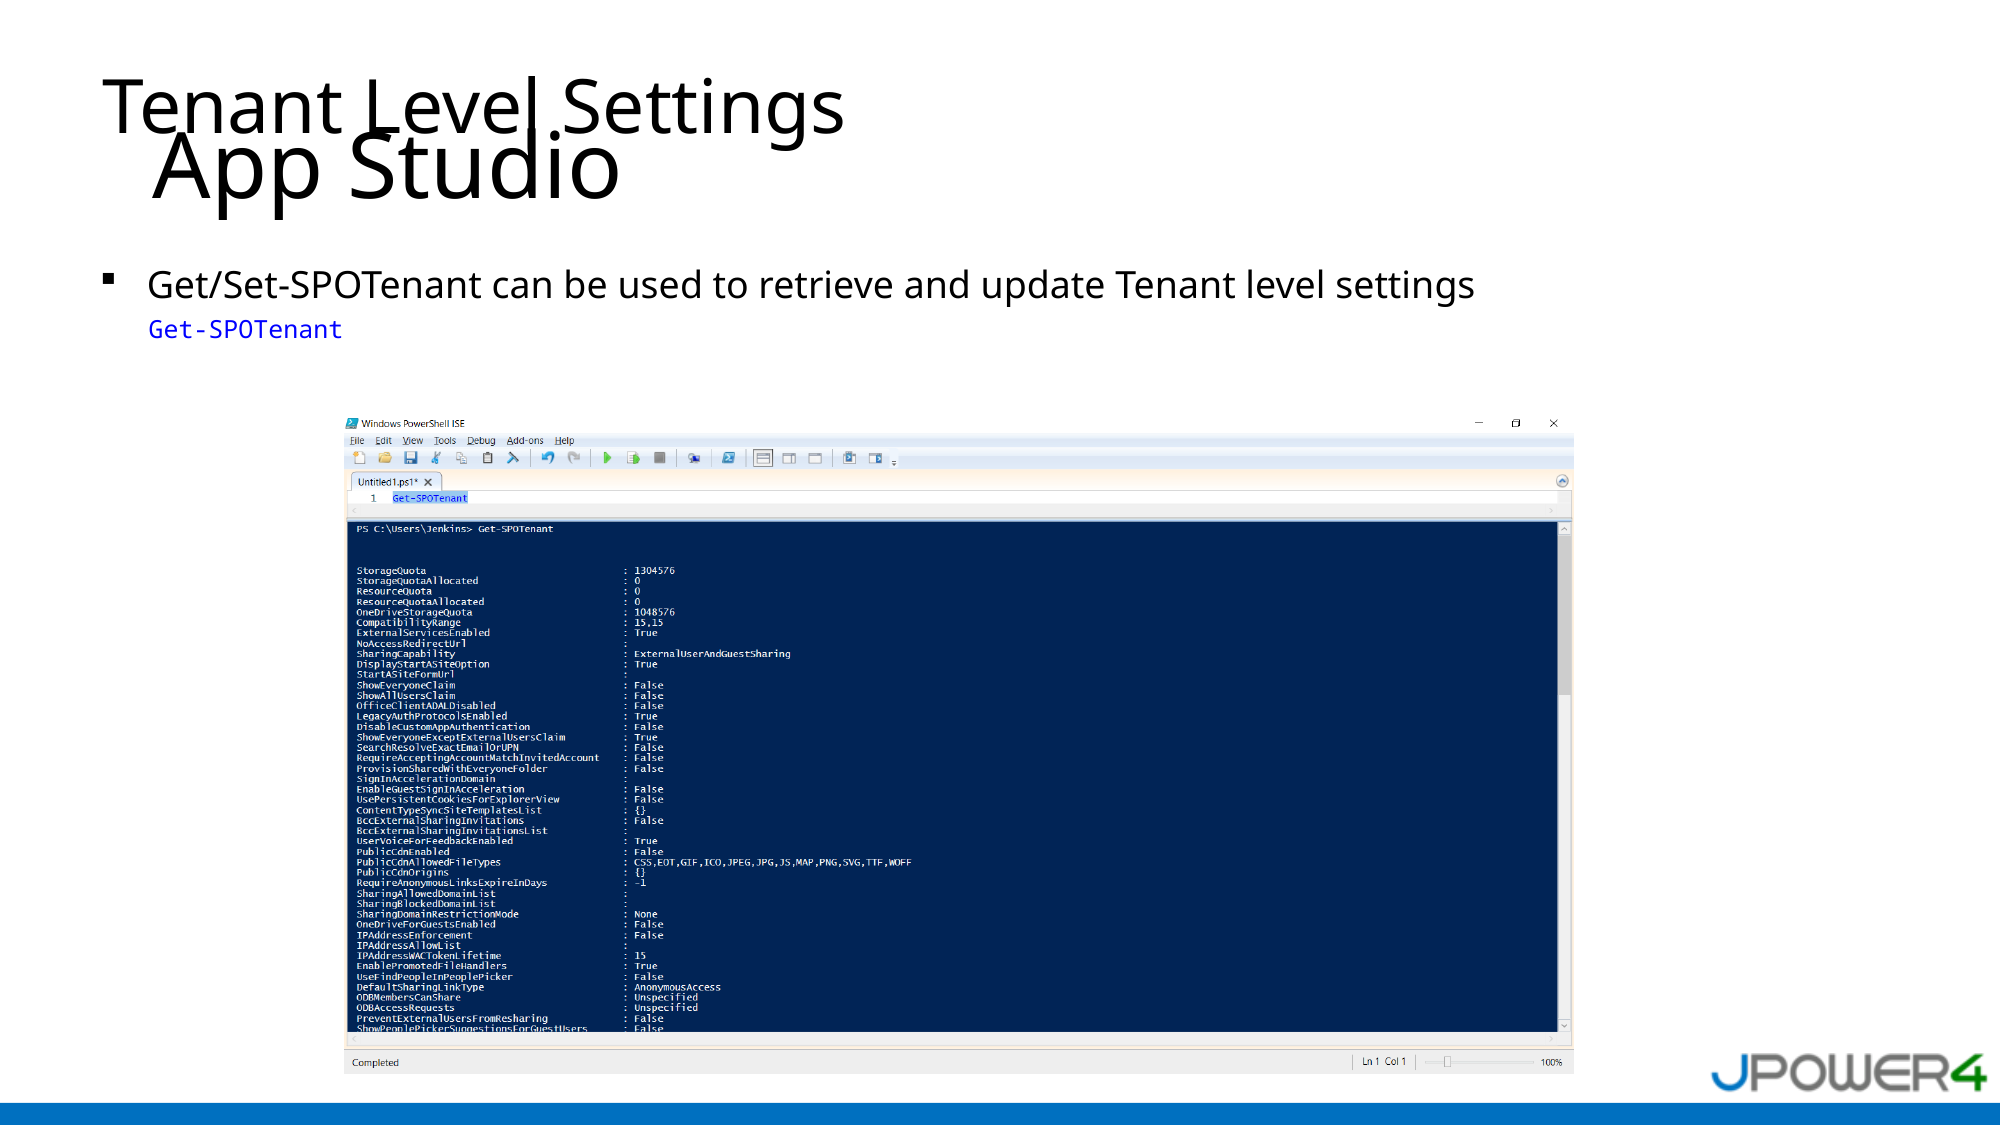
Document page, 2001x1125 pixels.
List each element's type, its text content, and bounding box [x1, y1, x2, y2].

picture [1706, 1052, 1992, 1097]
text_box Tenant Level Settings [87, 46, 2000, 172]
text_box Get/Set-SPOTenant can be used to retrieve and update Tenant level settings [85, 231, 1834, 314]
text_box Get-SPOTenant [128, 306, 1129, 351]
title App Studio [137, 172, 1863, 278]
picture [344, 414, 1574, 1074]
